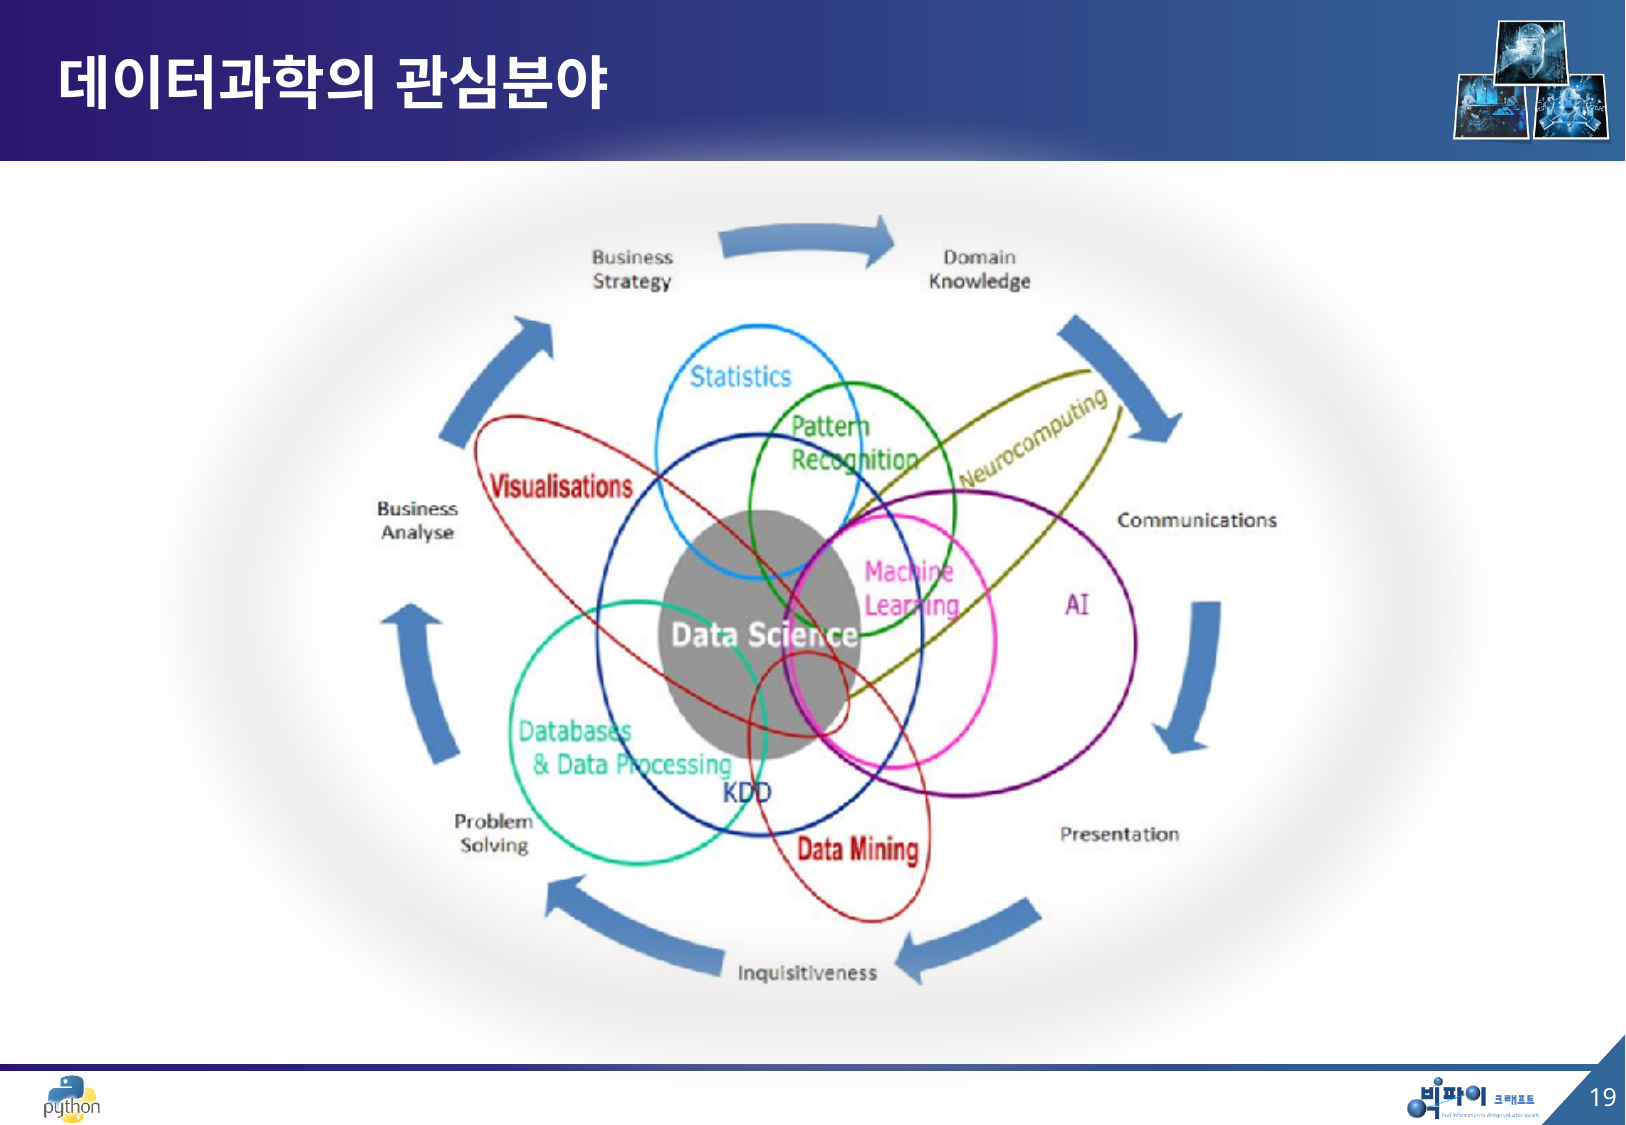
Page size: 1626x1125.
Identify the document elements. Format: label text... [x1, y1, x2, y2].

picture [32, 1075, 111, 1123]
title 데이터과학의 관심분야 [42, 35, 1262, 128]
picture [119, 19, 1613, 1122]
